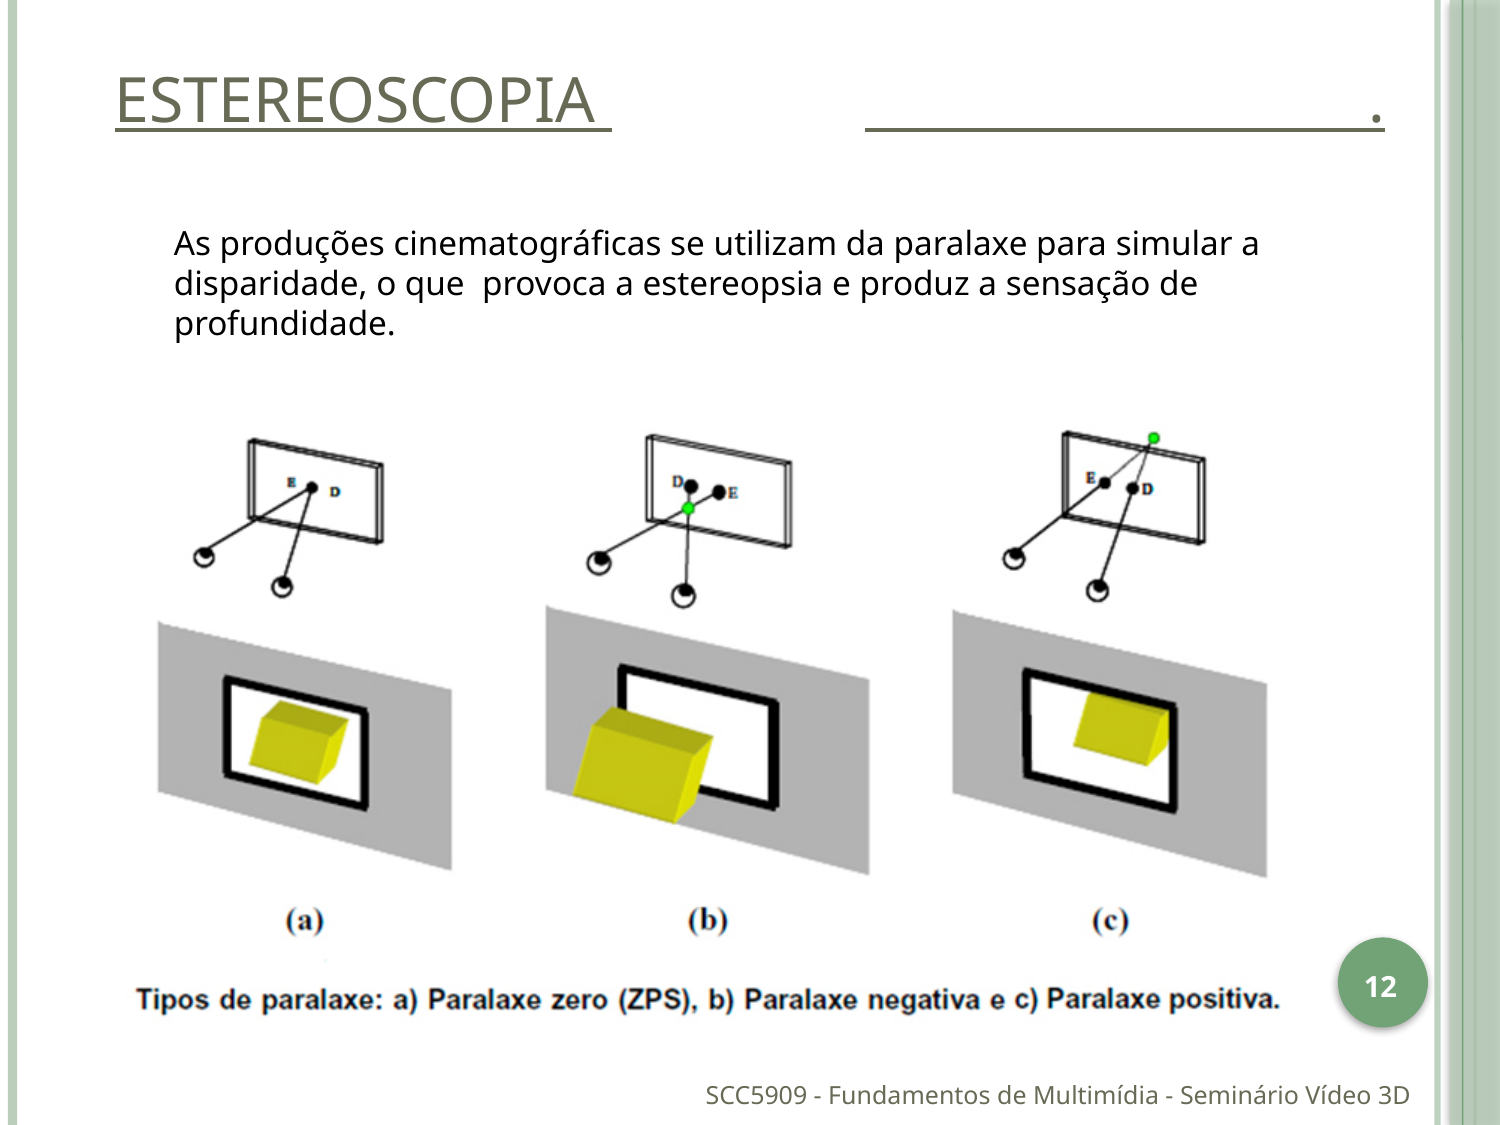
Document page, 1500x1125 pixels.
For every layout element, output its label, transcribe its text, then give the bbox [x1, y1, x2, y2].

text_box As produções cinematográficas se utilizam da paralaxe para simular a disparidade, o que provoca a estereopsia e produz a sensação de profundidade. [160, 242, 1340, 374]
slide_number 12 [1339, 952, 1422, 1024]
picture [123, 366, 1289, 1092]
footer SCC5909 - Fundamentos de Multimídia - Seminário Vídeo 3D [690, 1065, 1436, 1125]
text_box Estereoscopia . [101, 53, 1447, 242]
